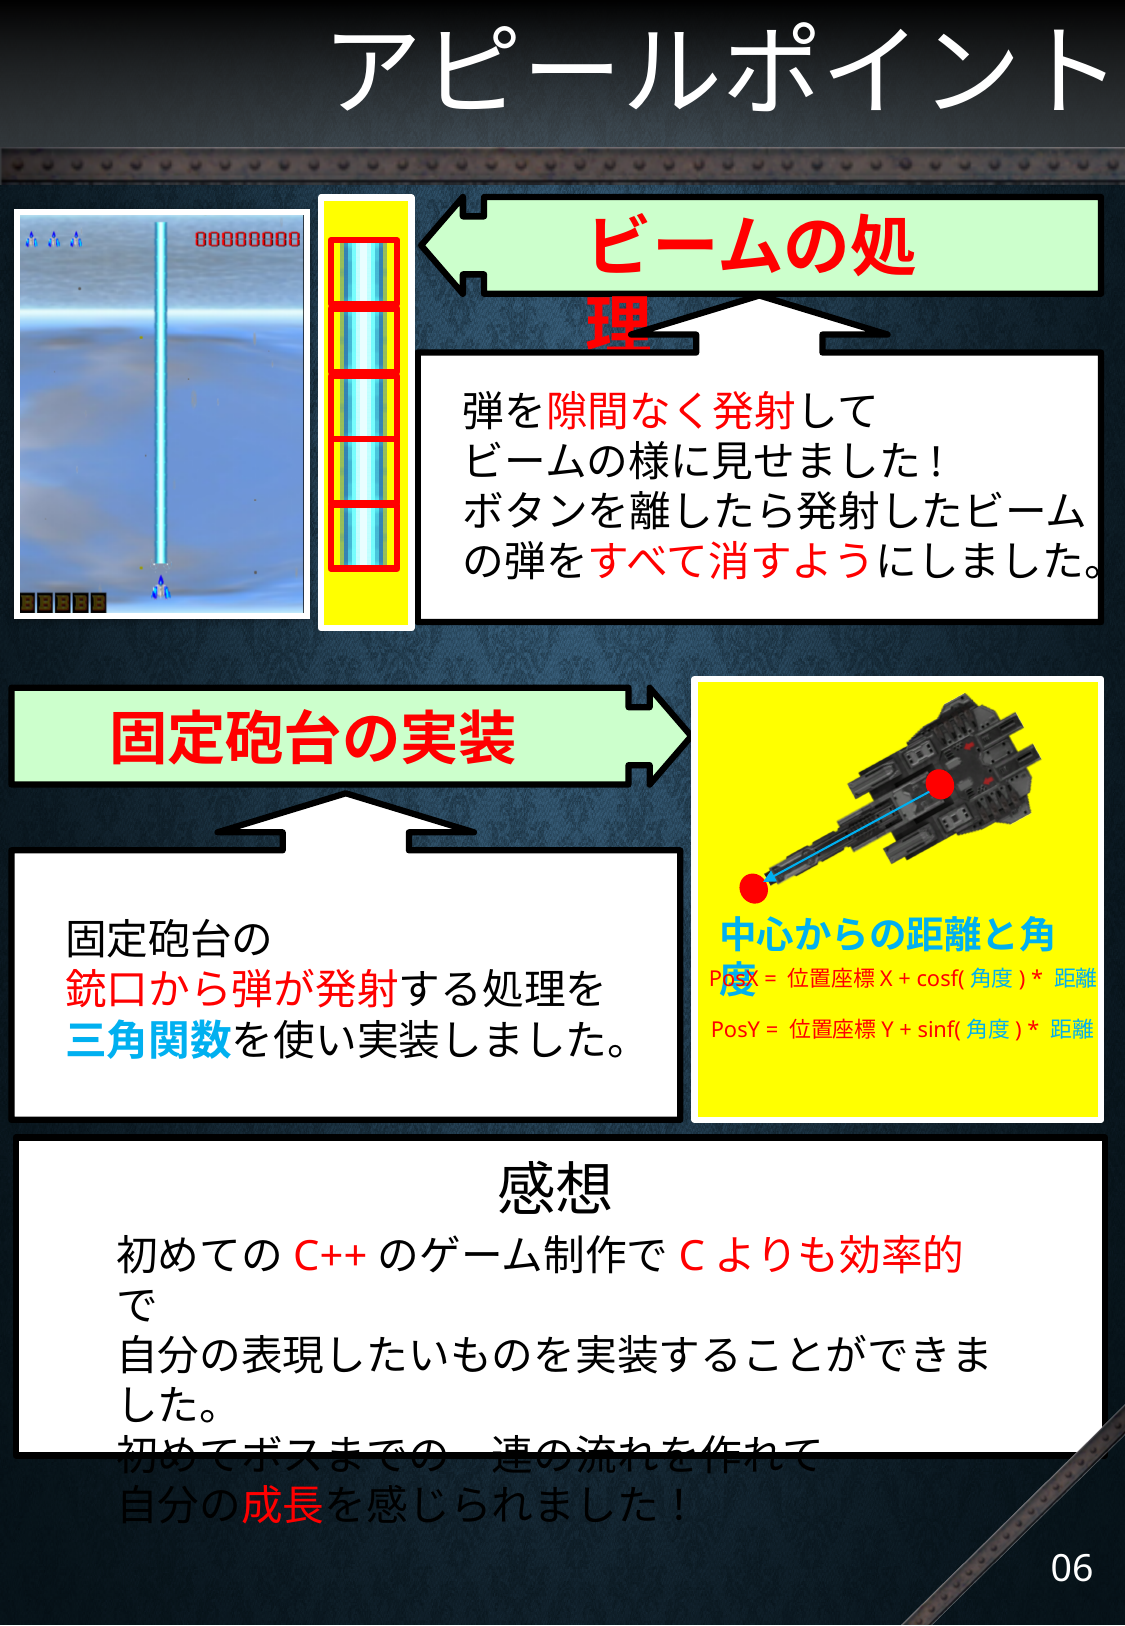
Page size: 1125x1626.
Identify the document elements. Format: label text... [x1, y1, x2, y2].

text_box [333, 242, 395, 566]
text_box 06 [1035, 1547, 1117, 1596]
picture [902, 1534, 1023, 1625]
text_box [0, 0, 1125, 1534]
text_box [720, 744, 1057, 887]
